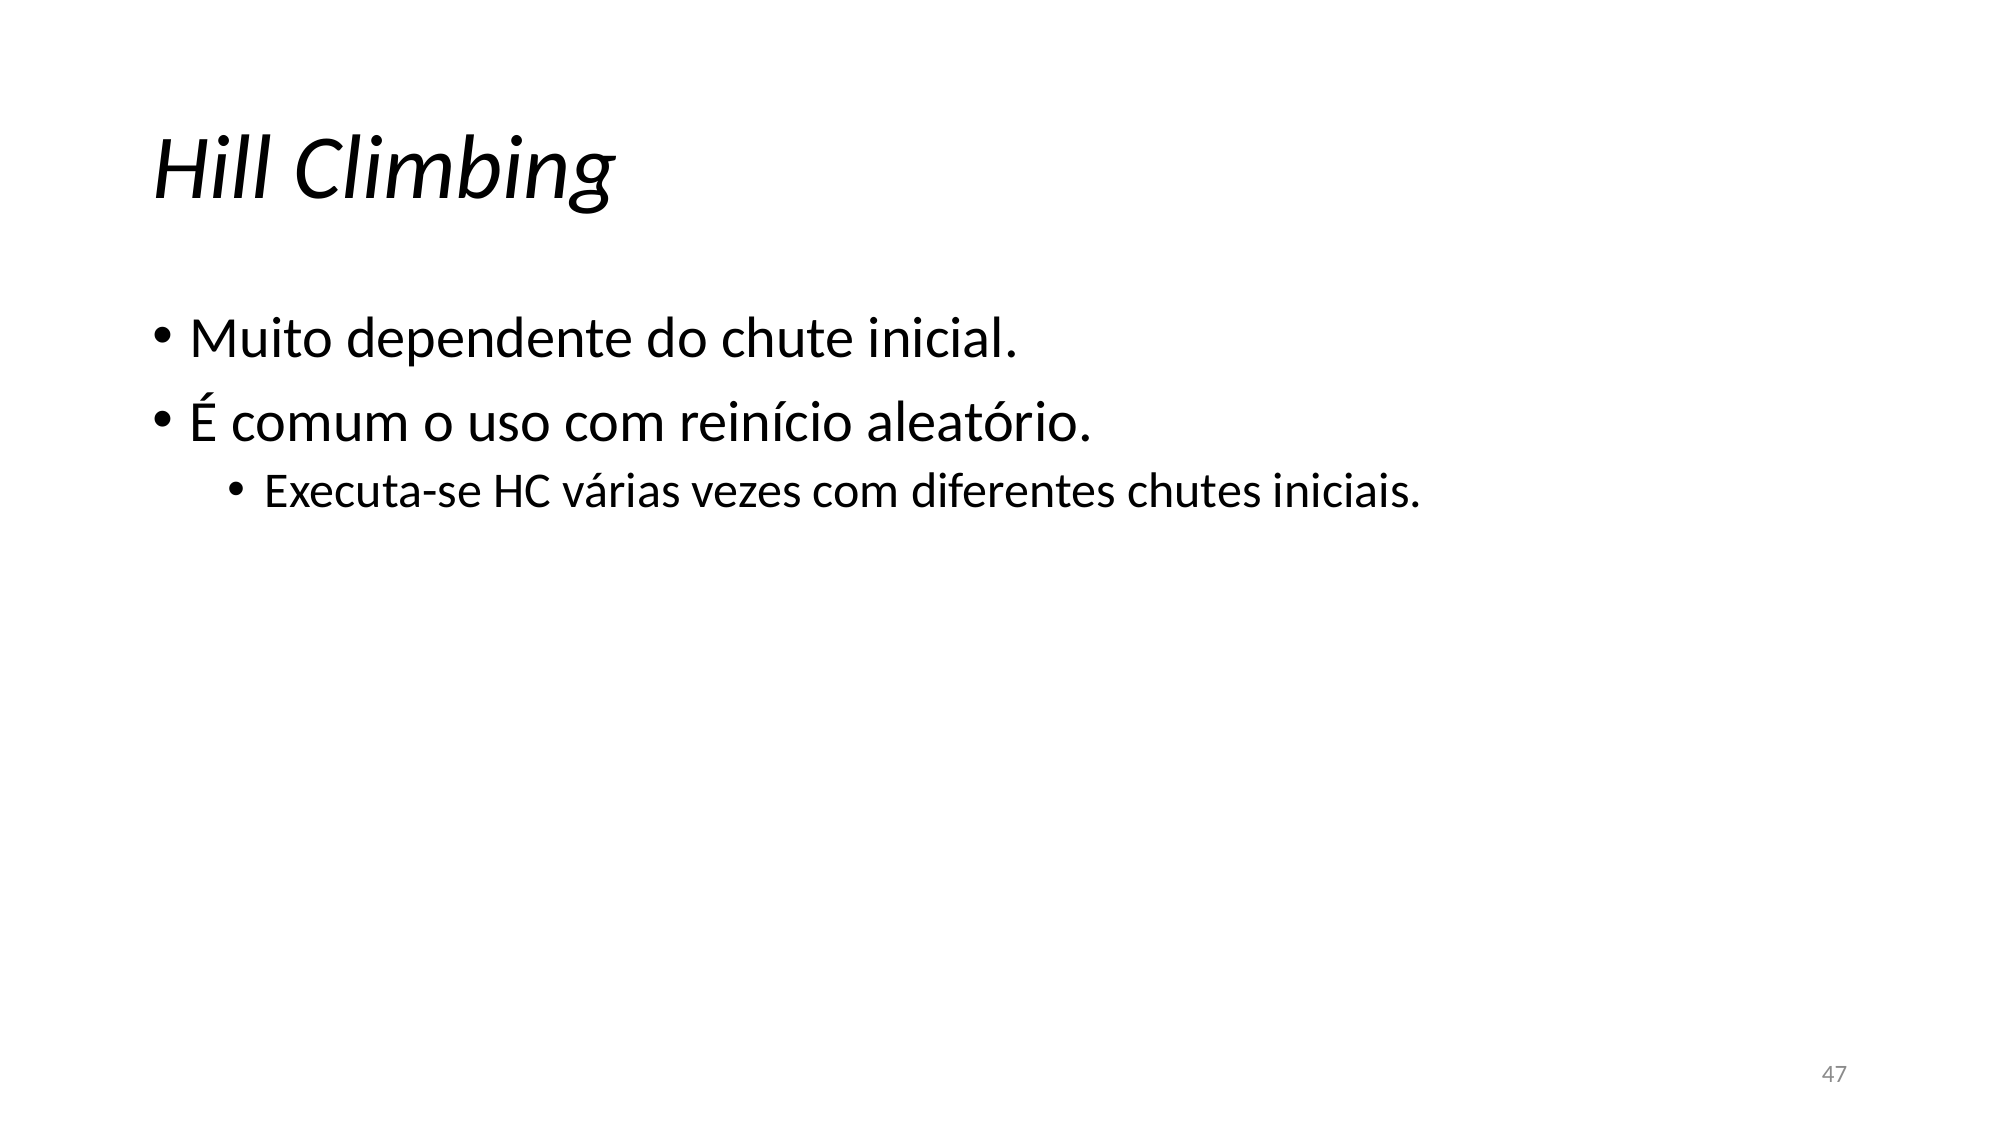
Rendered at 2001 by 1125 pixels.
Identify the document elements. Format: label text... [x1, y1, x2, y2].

slide_number 47 [1412, 1042, 1863, 1103]
title Hill Climbing [137, 59, 1863, 278]
list Muito dependente do chute inicial. É comum o uso com reinício aleatório. Executa-se HC várias vezes com diferentes chutes iniciais. [137, 299, 1863, 1014]
